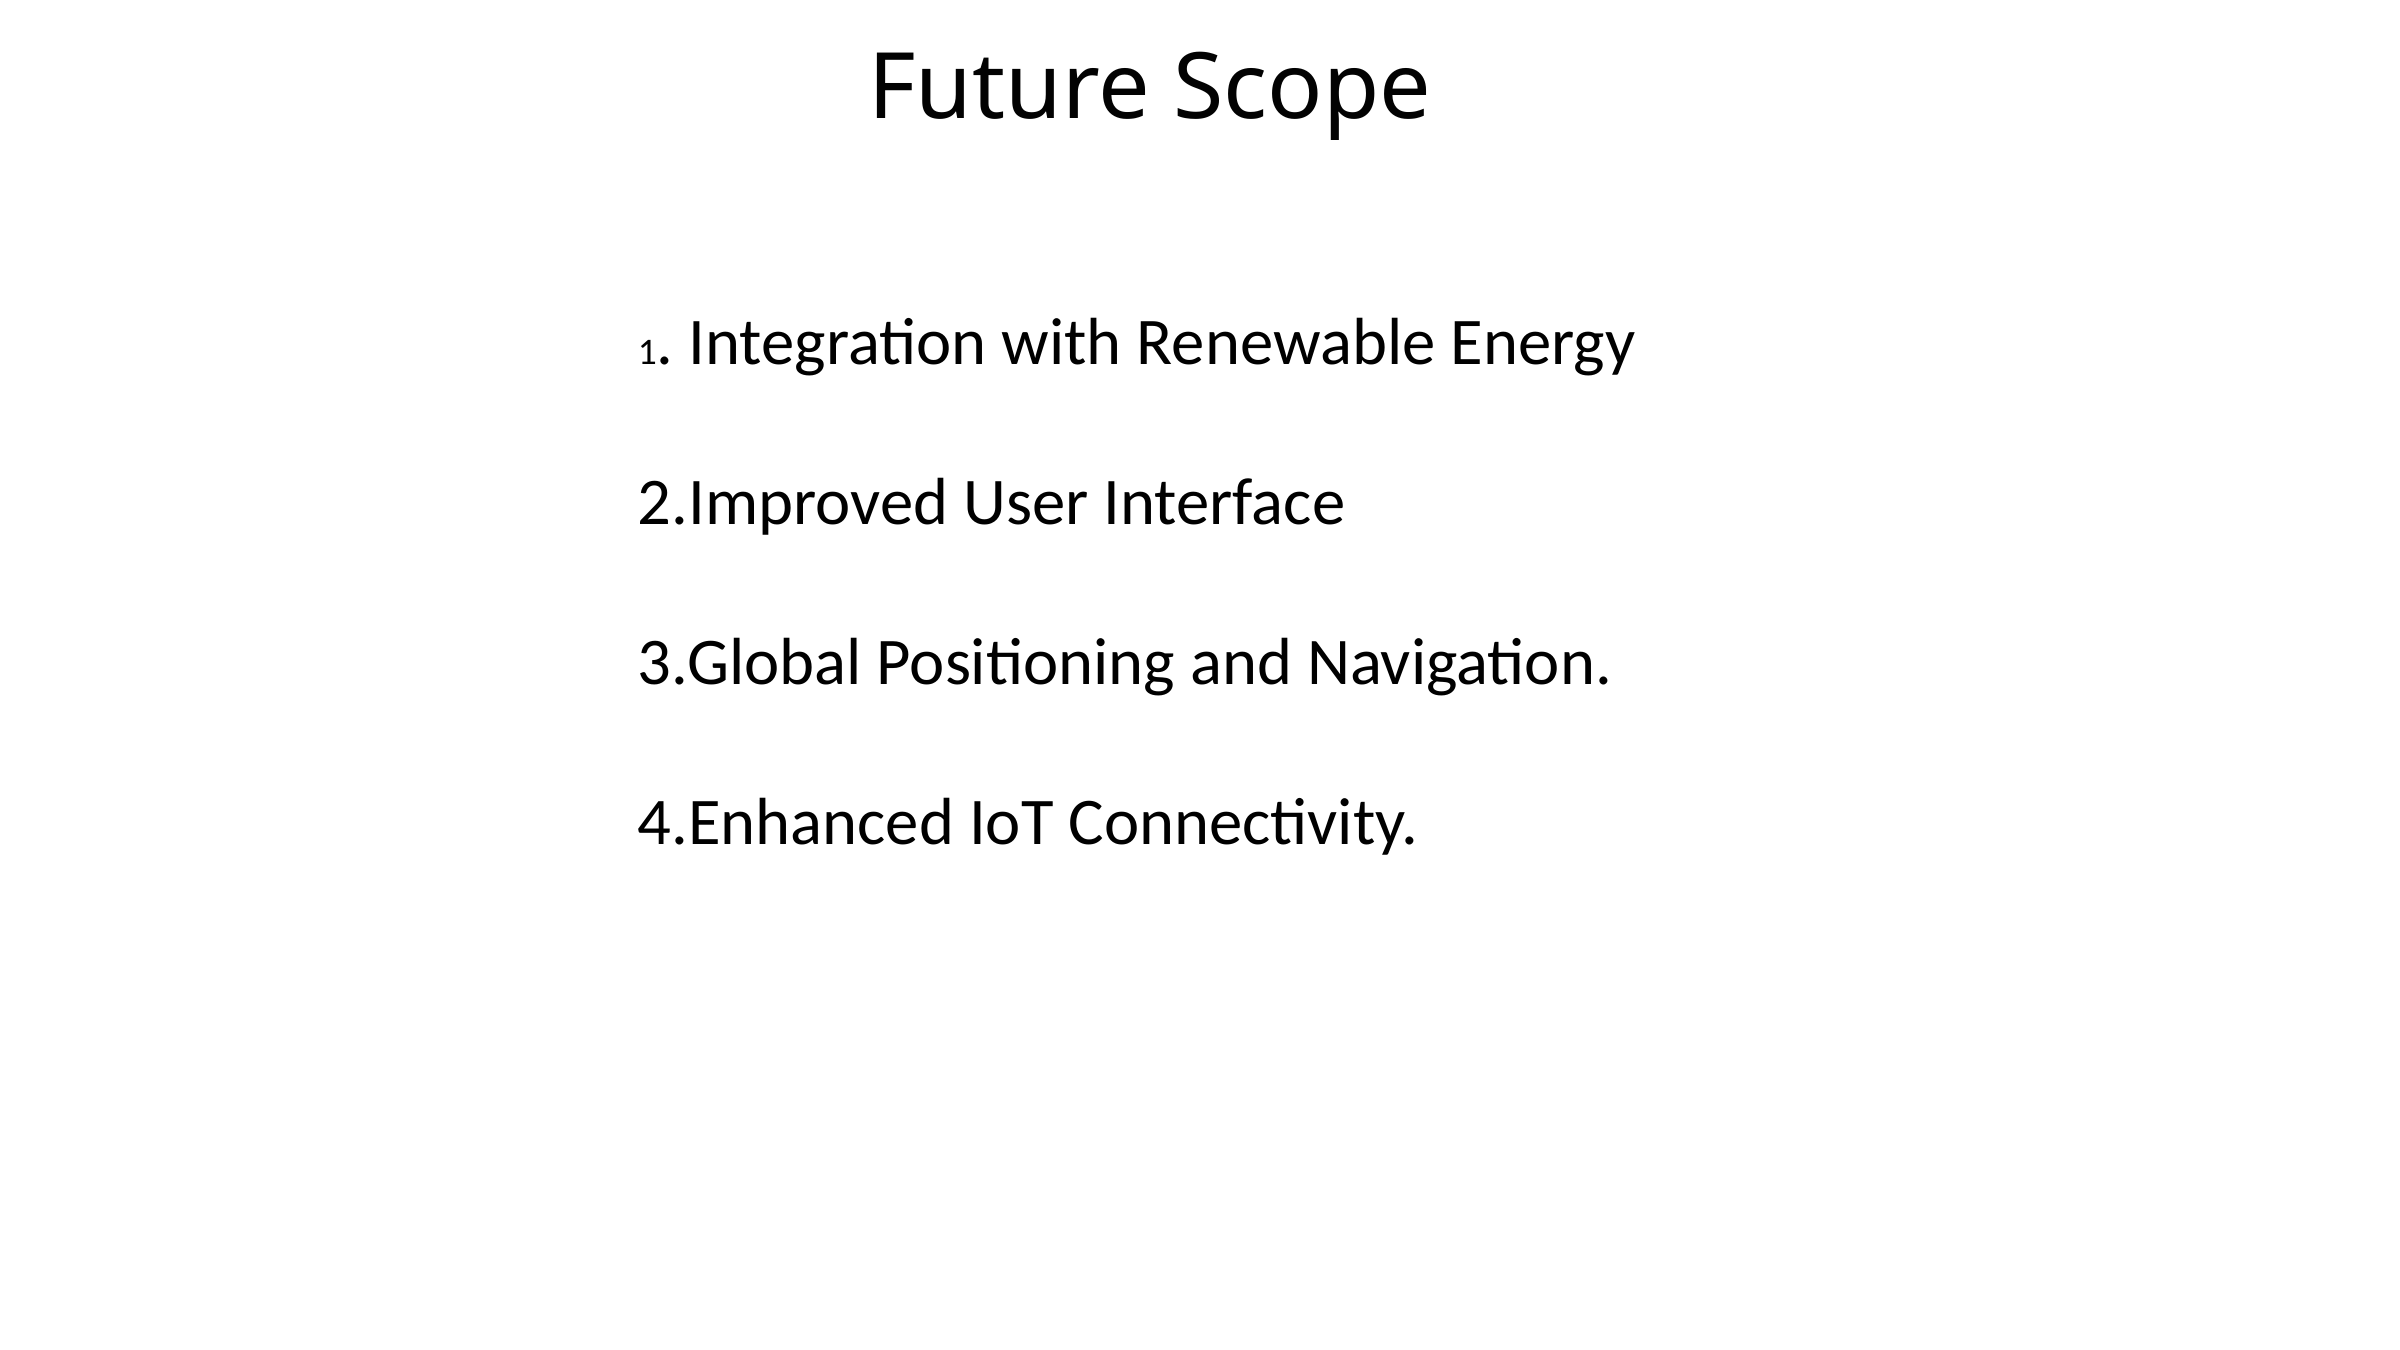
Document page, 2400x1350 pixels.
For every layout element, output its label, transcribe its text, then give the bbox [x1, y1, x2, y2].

text_box 1. Integration with Renewable Energy 2.Improved User Interface 3.Global Positioning and Navigation. 4.Enhanced IoT Connectivity. [623, 290, 1893, 866]
text_box Future Scope [853, 21, 2054, 145]
